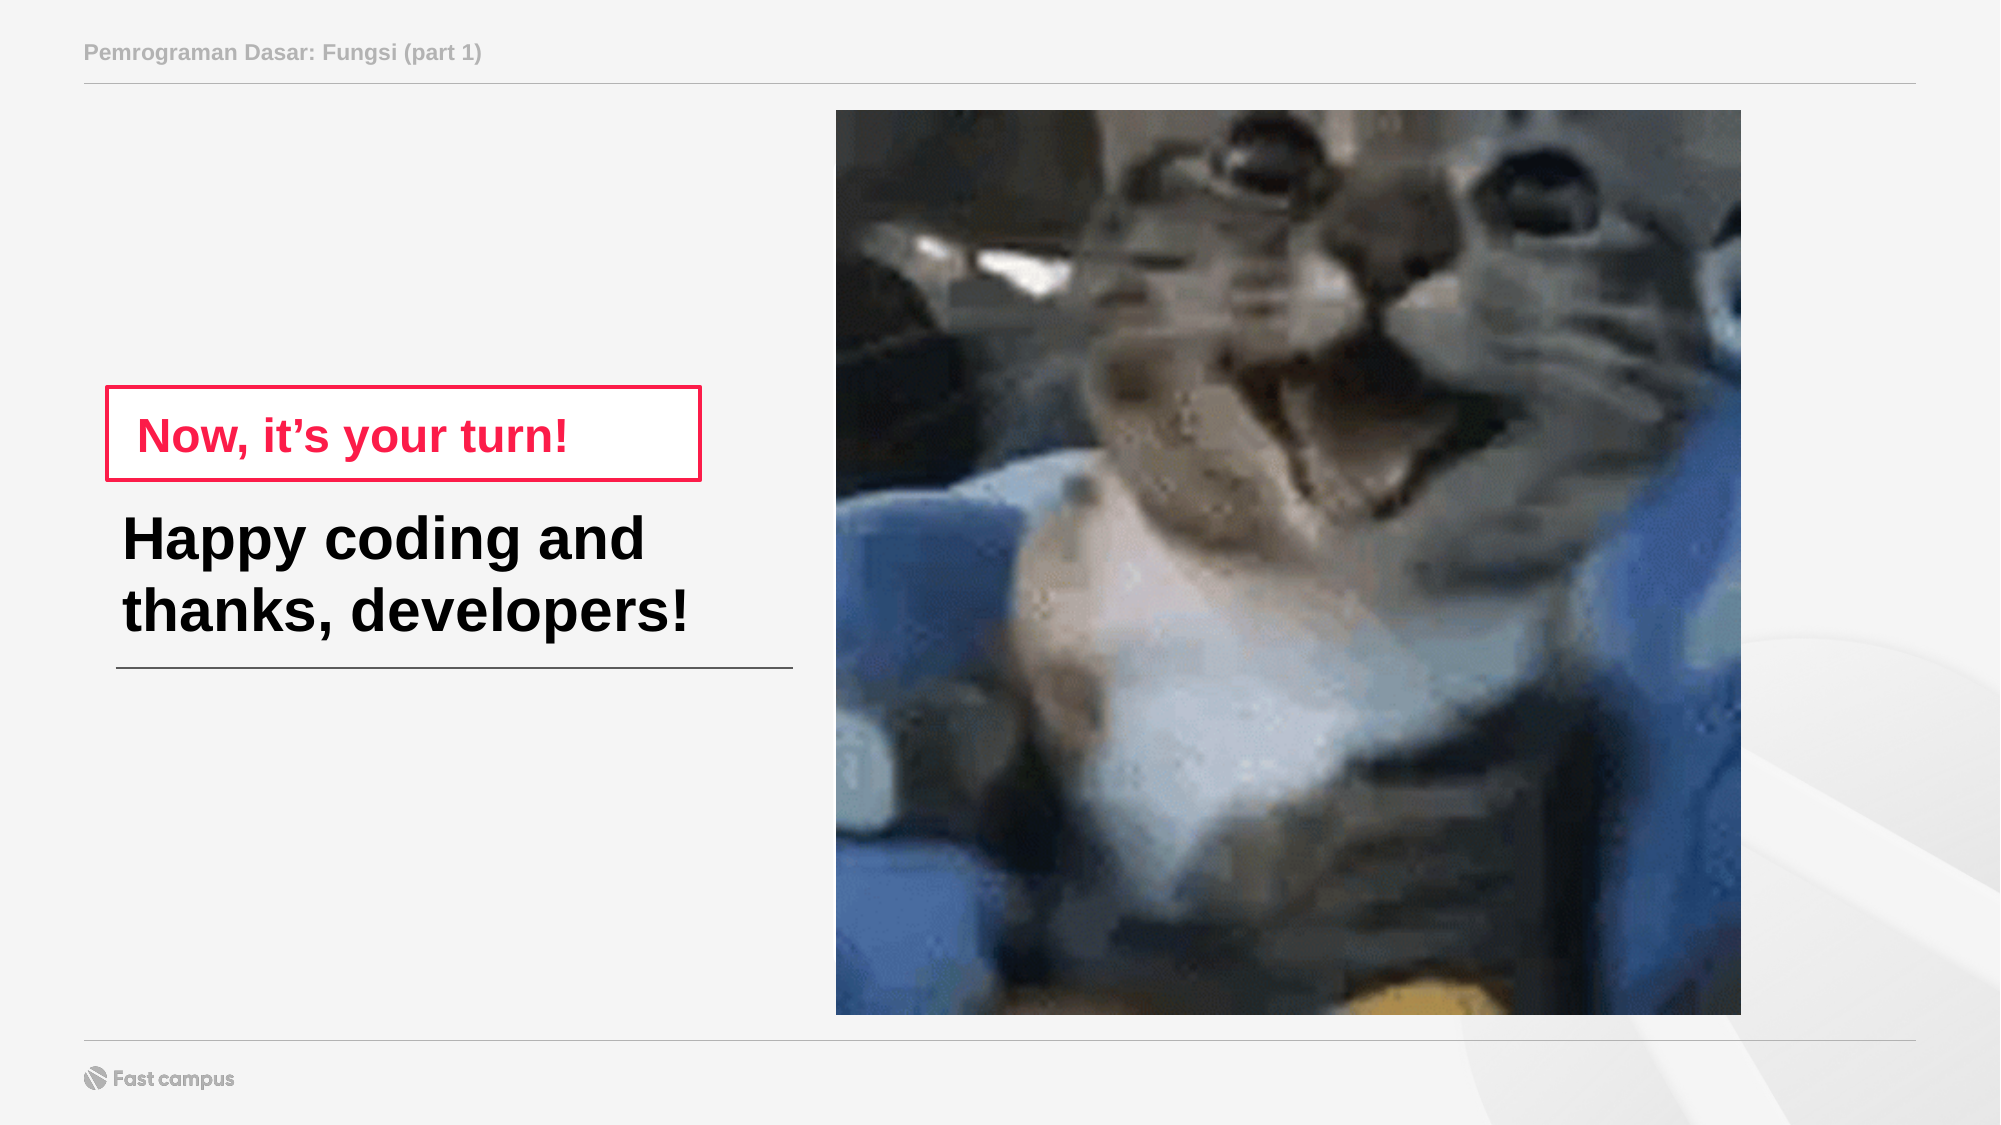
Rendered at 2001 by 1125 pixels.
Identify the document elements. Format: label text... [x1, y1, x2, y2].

list Now, it’s your turn! [105, 385, 702, 482]
list Pemrograman Dasar: Fungsi (part 1) [68, 29, 944, 683]
picture [60, 1047, 258, 1109]
picture [835, 110, 2000, 1125]
list Happy coding and thanks, developers! [107, 480, 799, 663]
